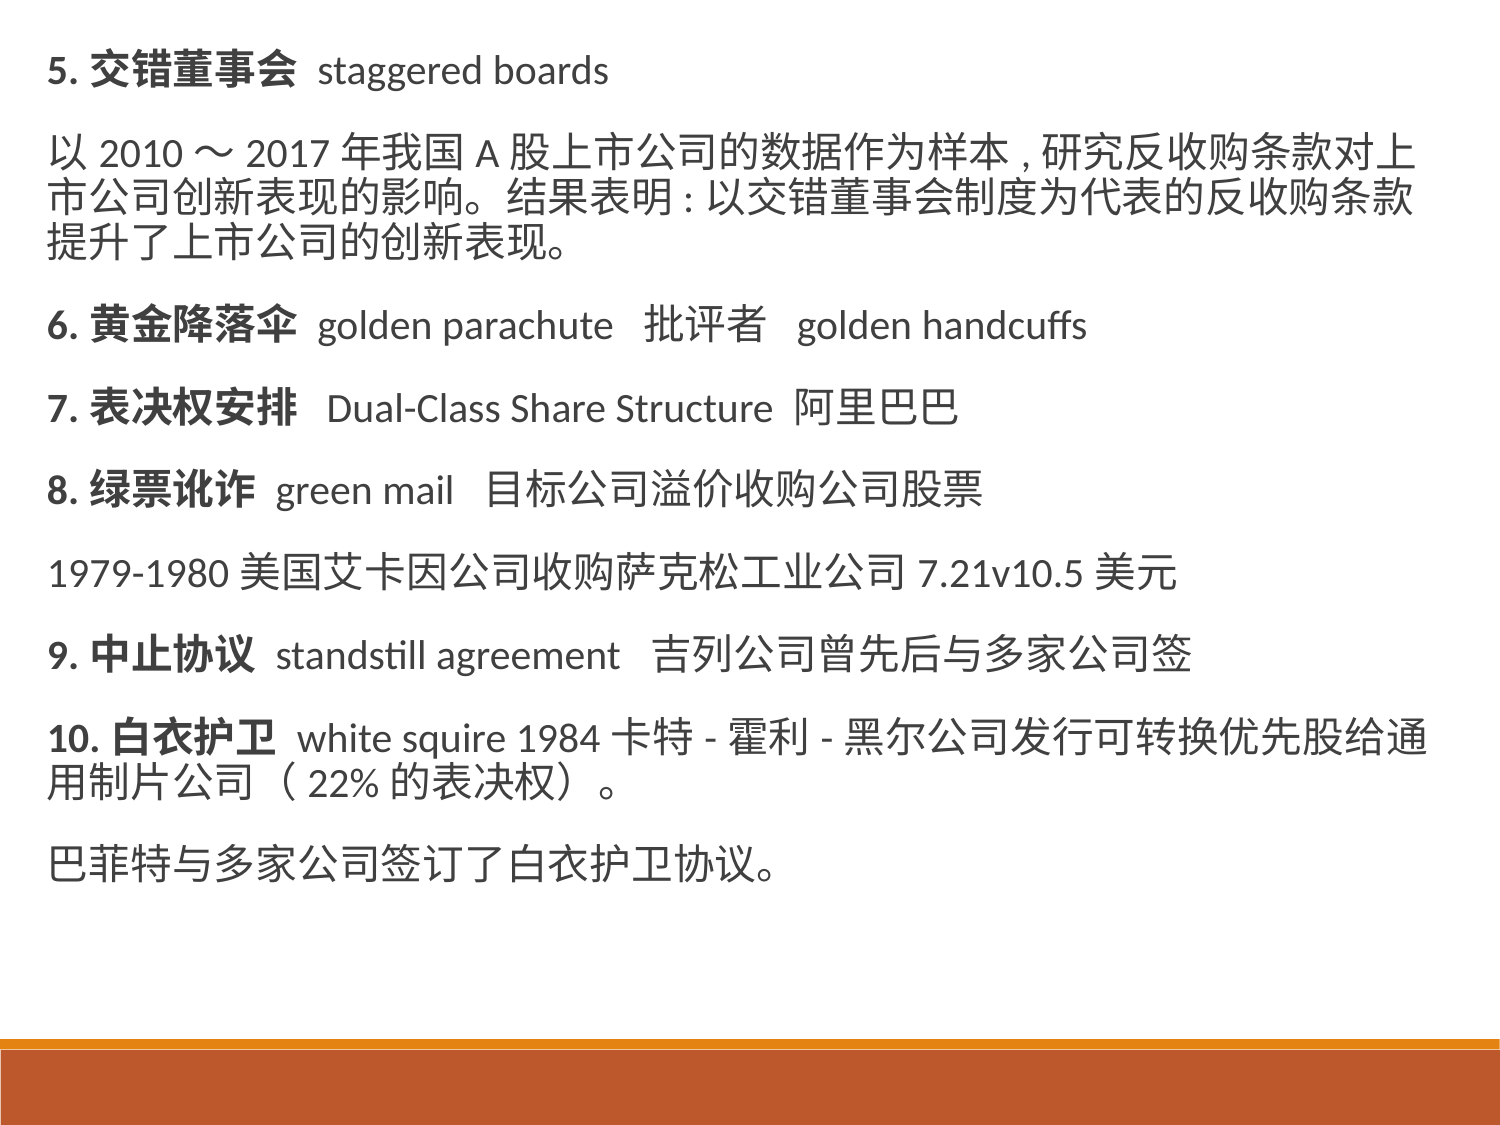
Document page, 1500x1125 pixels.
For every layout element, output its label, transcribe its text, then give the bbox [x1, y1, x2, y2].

list 5.交错董事会 staggered boards 以2010～2017年我国A股上市公司的数据作为样本,研究反收购条款对上市公司创新表现的影响。结果表明:以交错董事会制度为代表的反收购条款提升了上市公司的创新表现。 6.黄金降落伞 golden parachute 批评者 golden handcuffs 7.表决权安排 Dual-Class Share Structure 阿里巴巴 8.绿票讹诈 green mail 目标公司溢价收购公司股票 1979-1980美国艾卡因公司收购萨克松工业公司7.21v10.5美元 9.中止协议 standstill agreement 吉列公司曾先后与多家公司签 10.白衣护卫 white squire 1984卡特-霍利-黑尔公司发行可转换优先股给通用制片公司（22%的表决权）。 巴菲特与多家公司签订了白衣护卫协议。 [31, 40, 1453, 1038]
